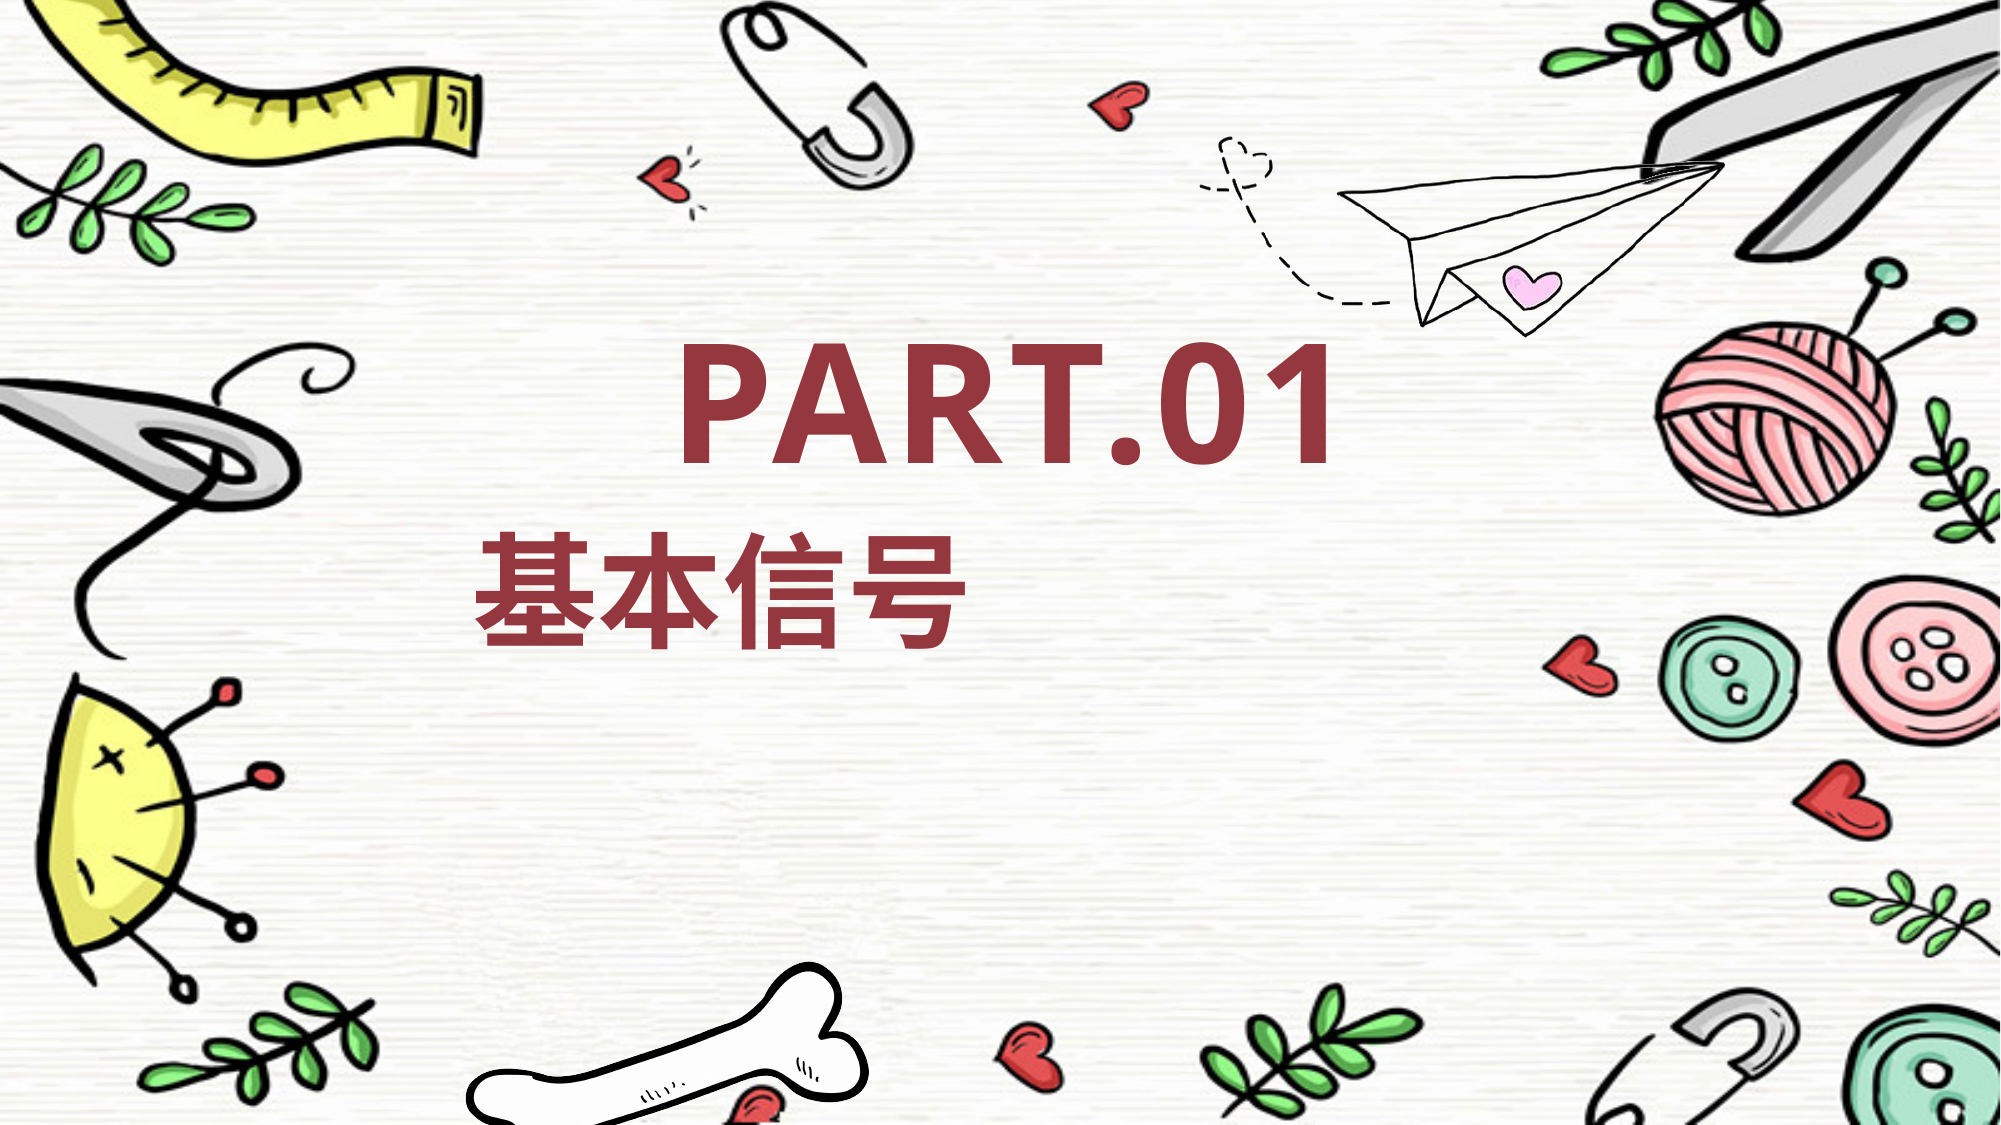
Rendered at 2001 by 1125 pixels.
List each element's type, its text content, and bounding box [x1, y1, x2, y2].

text_box 基本信号 [457, 506, 1616, 672]
picture [0, 0, 2001, 1125]
text_box PART.01 [612, 289, 1410, 505]
